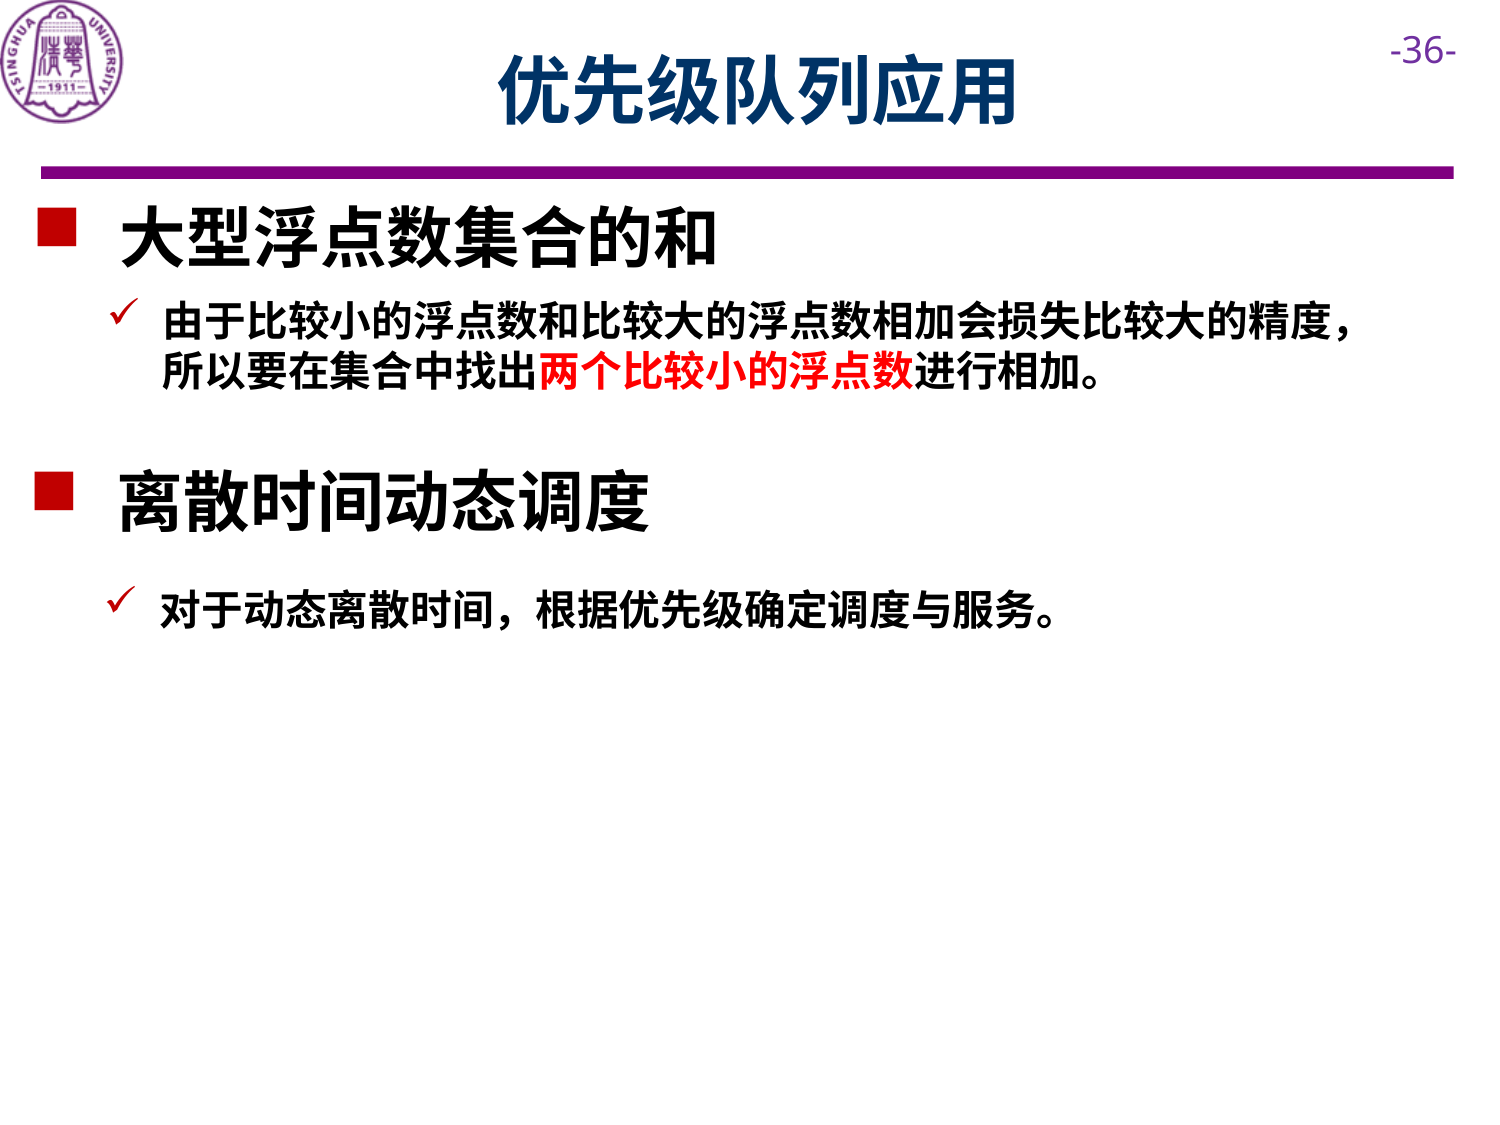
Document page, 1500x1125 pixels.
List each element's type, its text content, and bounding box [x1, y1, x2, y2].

title 优先级队列应用 [135, 13, 1383, 165]
text_box 对于动态离散时间，根据优先级确定调度与服务。 [88, 576, 1424, 642]
picture [0, 0, 124, 124]
text_box 由于比较小的浮点数和比较大的浮点数相加会损失比较大的精度，所以要在集合中找出两个比较小的浮点数进行相加。 [91, 287, 1427, 403]
text_box 大型浮点数集合的和 [17, 188, 1424, 376]
text_box 离散时间动态调度 [14, 451, 1421, 640]
